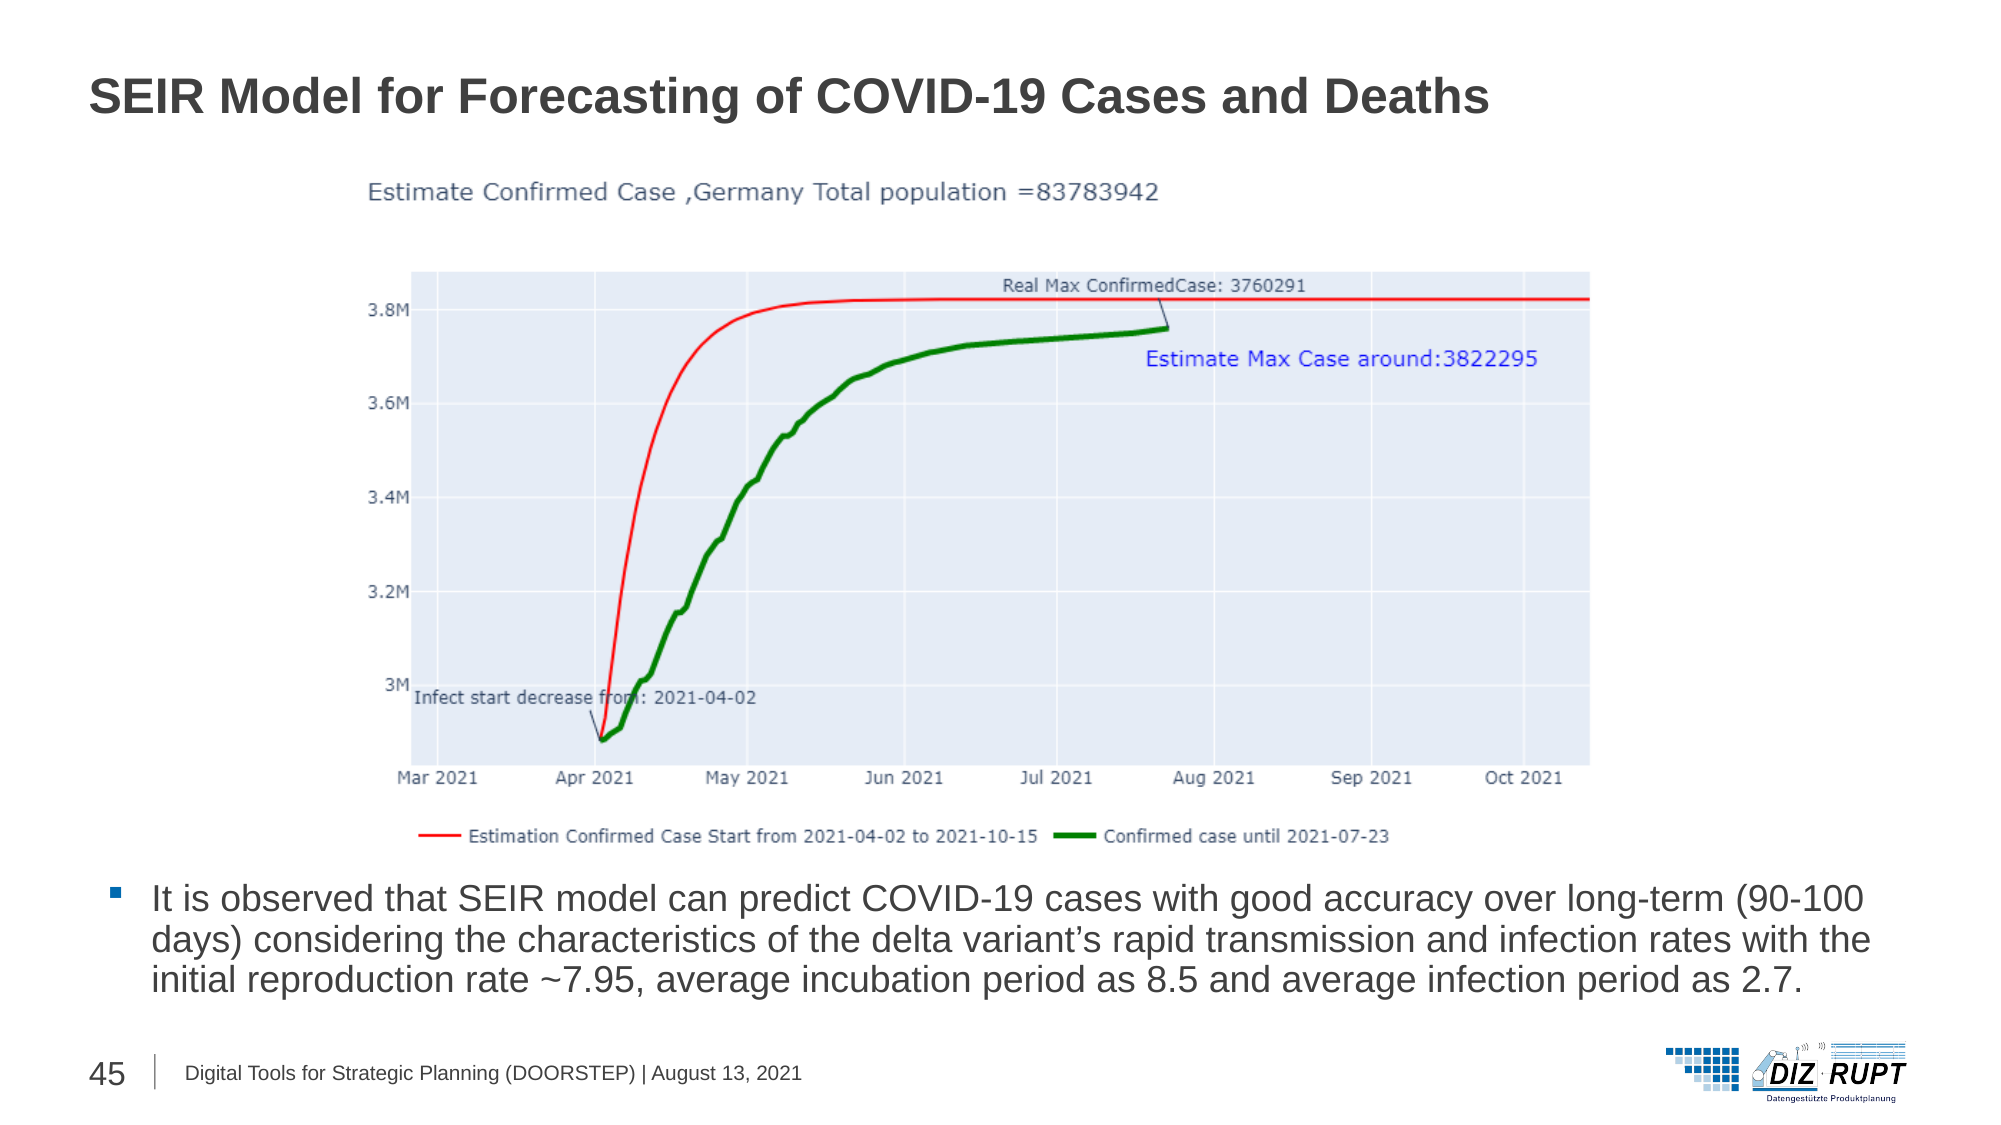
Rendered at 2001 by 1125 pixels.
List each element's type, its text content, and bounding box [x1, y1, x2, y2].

title SEIR Model for Forecasting of COVID-19 Cases and Deaths [88, 70, 1912, 136]
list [297, 129, 1703, 880]
list It is observed that SEIR model can predict COVID-19 cases with good accuracy over long-term (90-100 days) considering the characteristics of the delta variant’s rapid transmission and infection rates with the initial reproduction rate ~7.95, average incubation period as 8.5 and average infection period as 2.7. [107, 879, 1912, 1019]
footer Digital Tools for Strategic Planning (DOORSTEP) | August 13, 2021 [184, 1048, 1000, 1096]
slide_number 45 [88, 1048, 126, 1096]
picture [1666, 1039, 1912, 1104]
